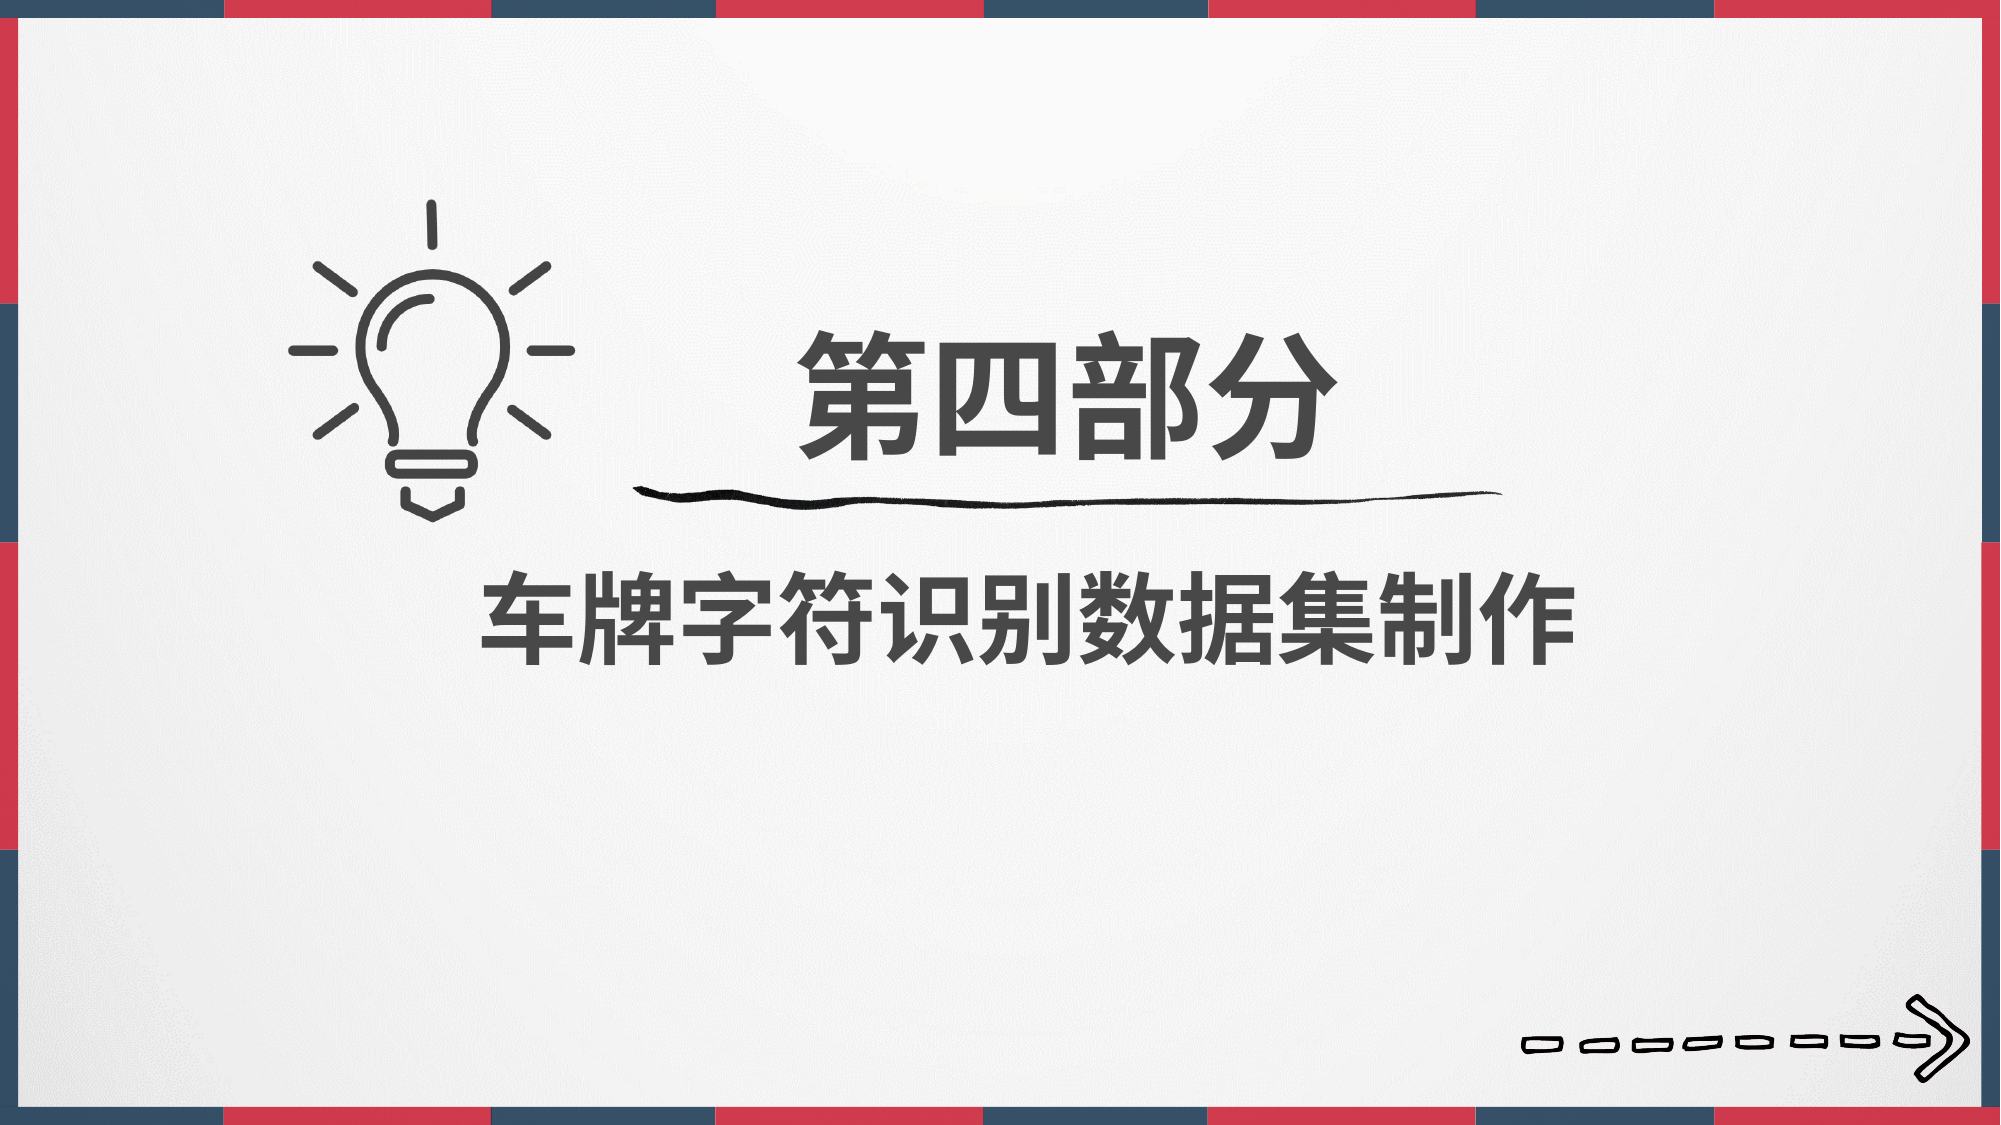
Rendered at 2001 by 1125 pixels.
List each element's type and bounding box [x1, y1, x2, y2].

text_box [0, 0, 2000, 1125]
picture [632, 485, 1503, 510]
